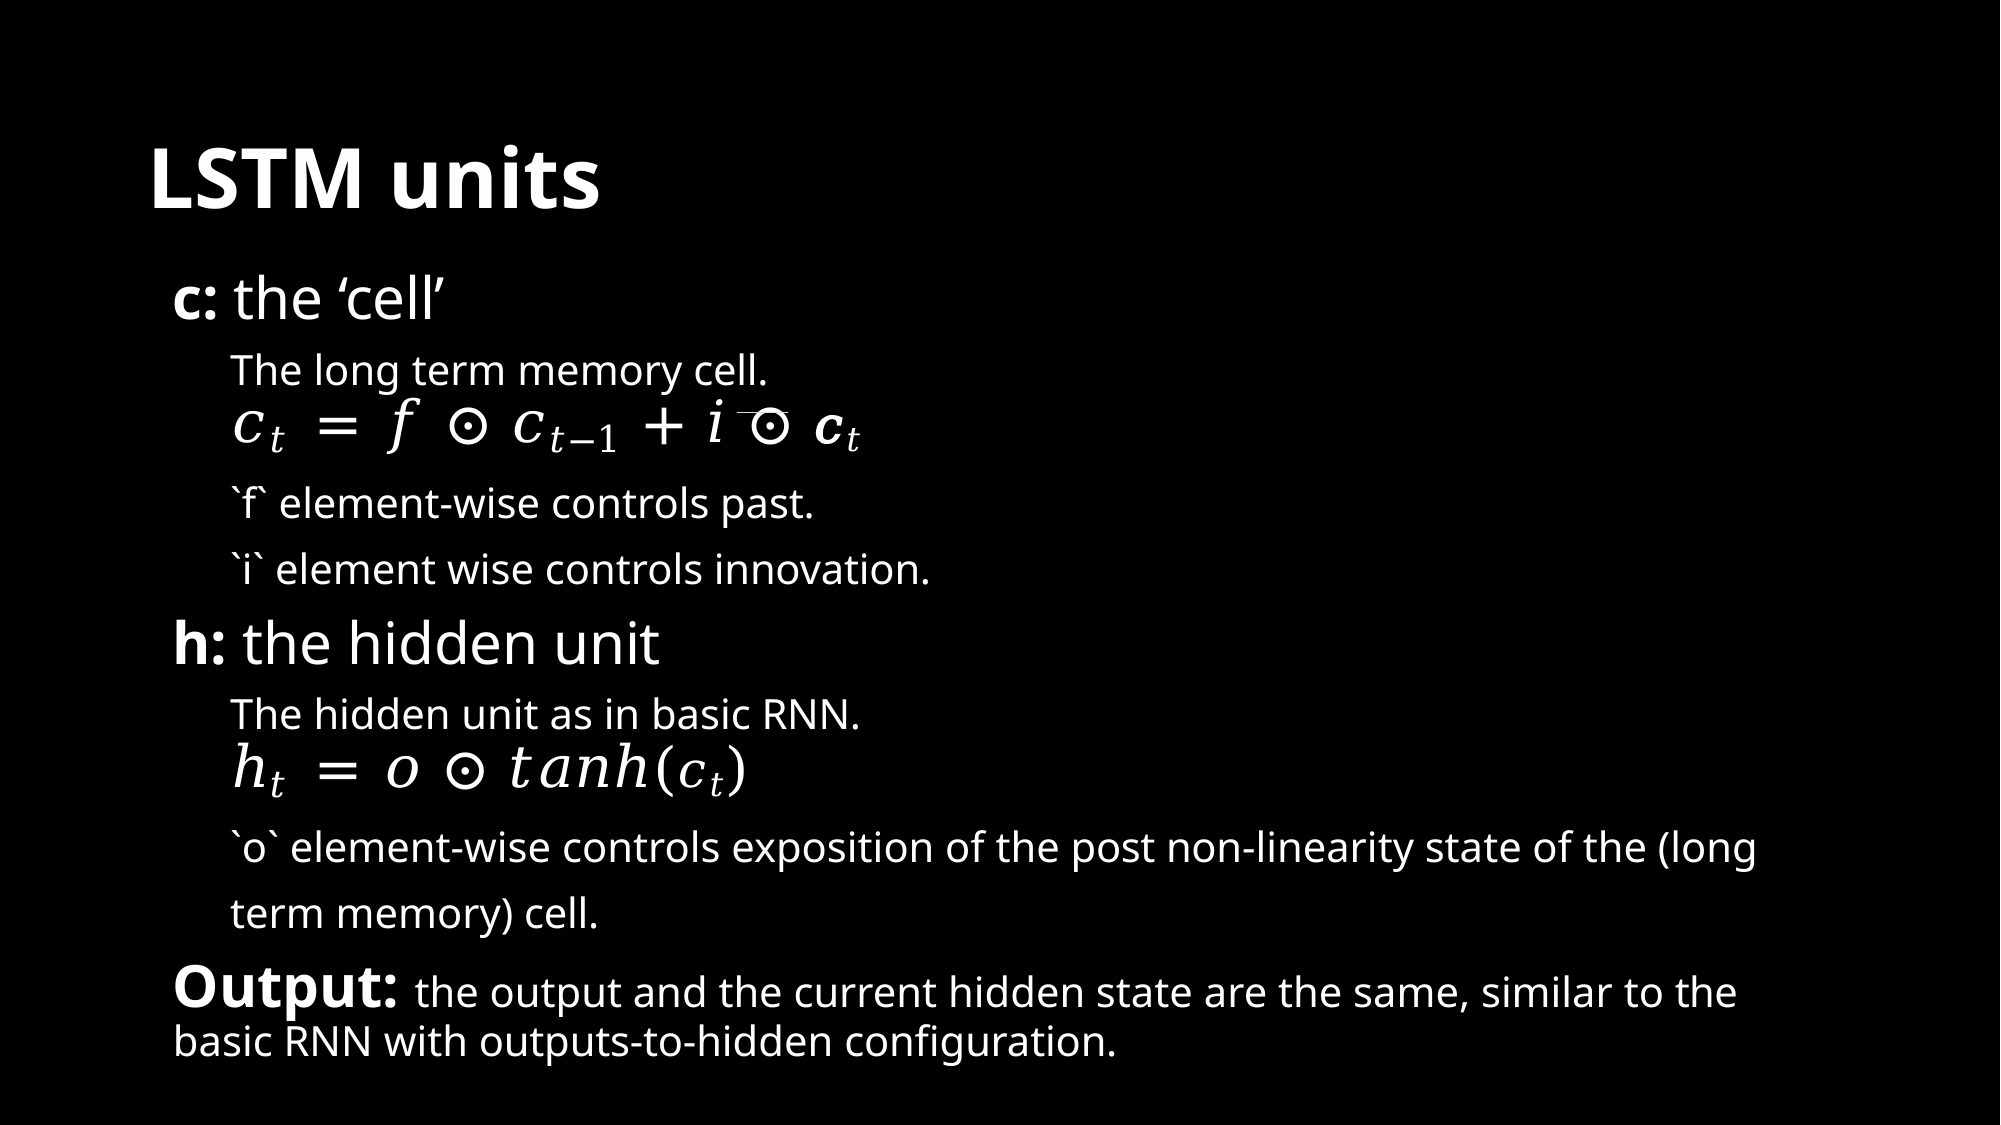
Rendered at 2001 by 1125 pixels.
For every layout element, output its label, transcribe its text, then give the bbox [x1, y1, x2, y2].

title LSTM units [132, 73, 1868, 233]
text_box c: the ‘cell’ The long term memory cell. 𝑐𝑡 = 𝑓 ⊙ 𝑐𝑡−1 + 𝑖 ⊙ 𝑐𝑡 `f` element-wise controls past. `i` element wise controls innovation. h: the hidden unit The hidden unit as in basic RNN. ℎ𝑡 = 𝑜 ⊙ 𝑡𝑎𝑛ℎ(𝑐𝑡) `o` element-wise controls exposition of the post non-linearity state of the (long term memory) cell. Output: the output and the current hidden state are the same, similar to the basic RNN with outputs-to-hidden configuration. [162, 241, 1763, 1066]
